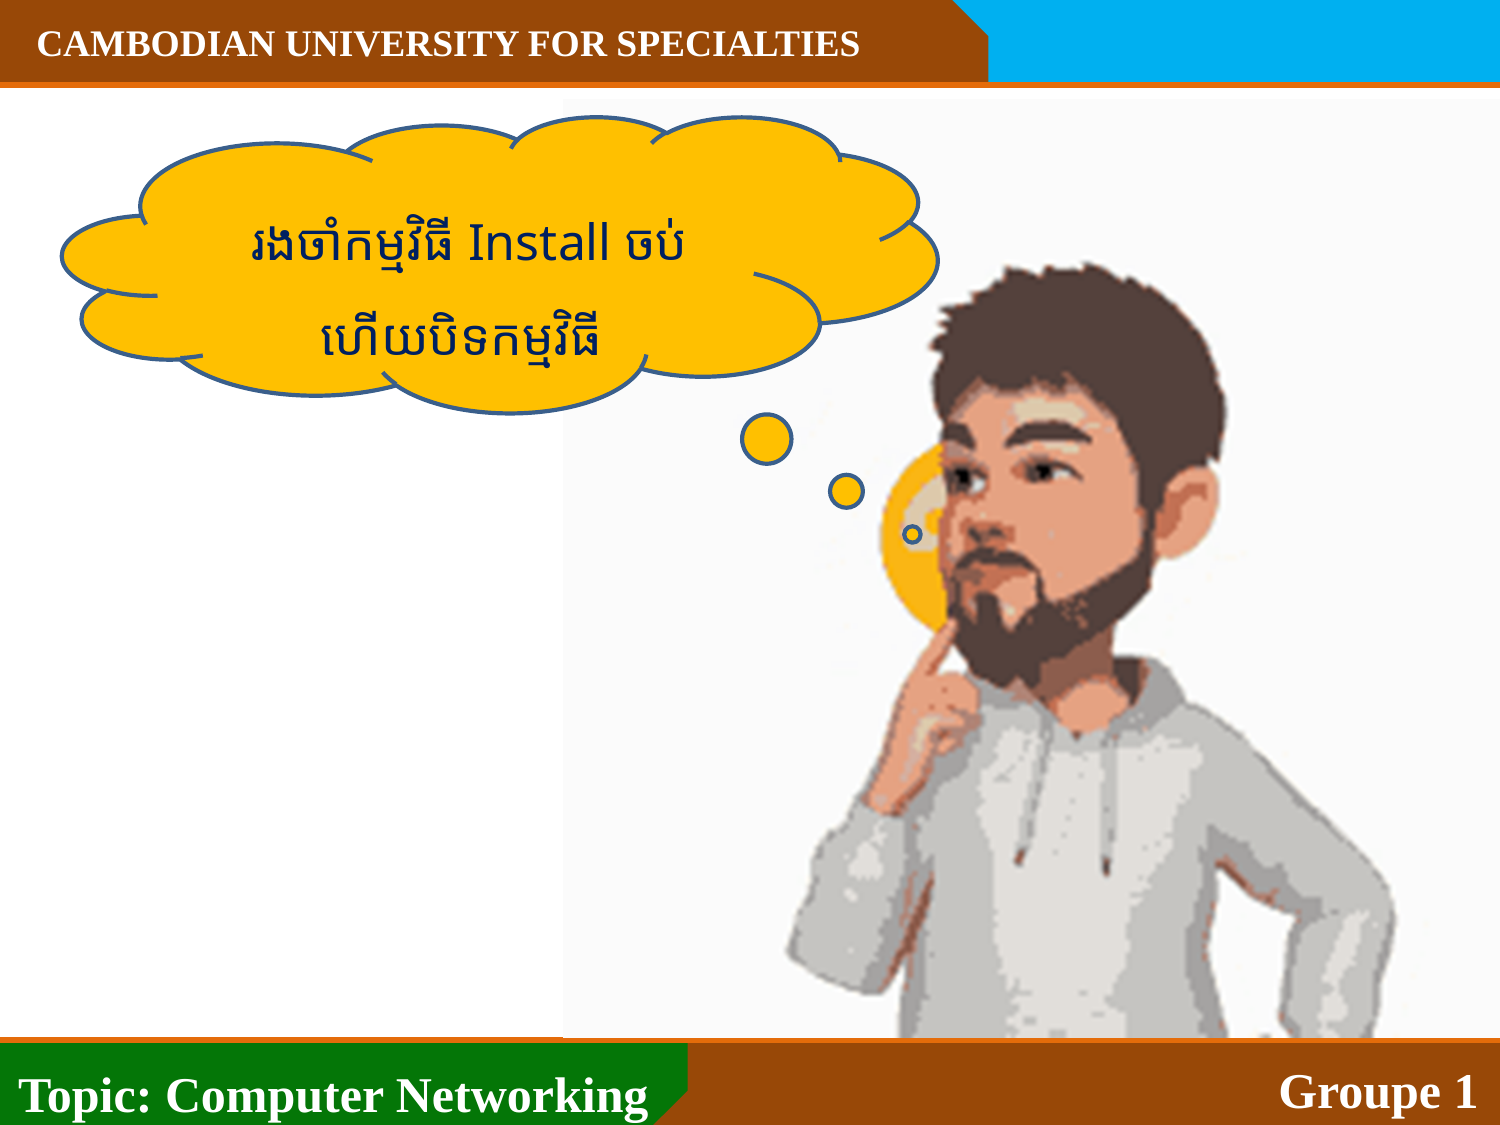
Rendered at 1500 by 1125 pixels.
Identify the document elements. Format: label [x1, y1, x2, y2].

picture [562, 99, 1500, 1039]
text_box [62, 116, 938, 413]
